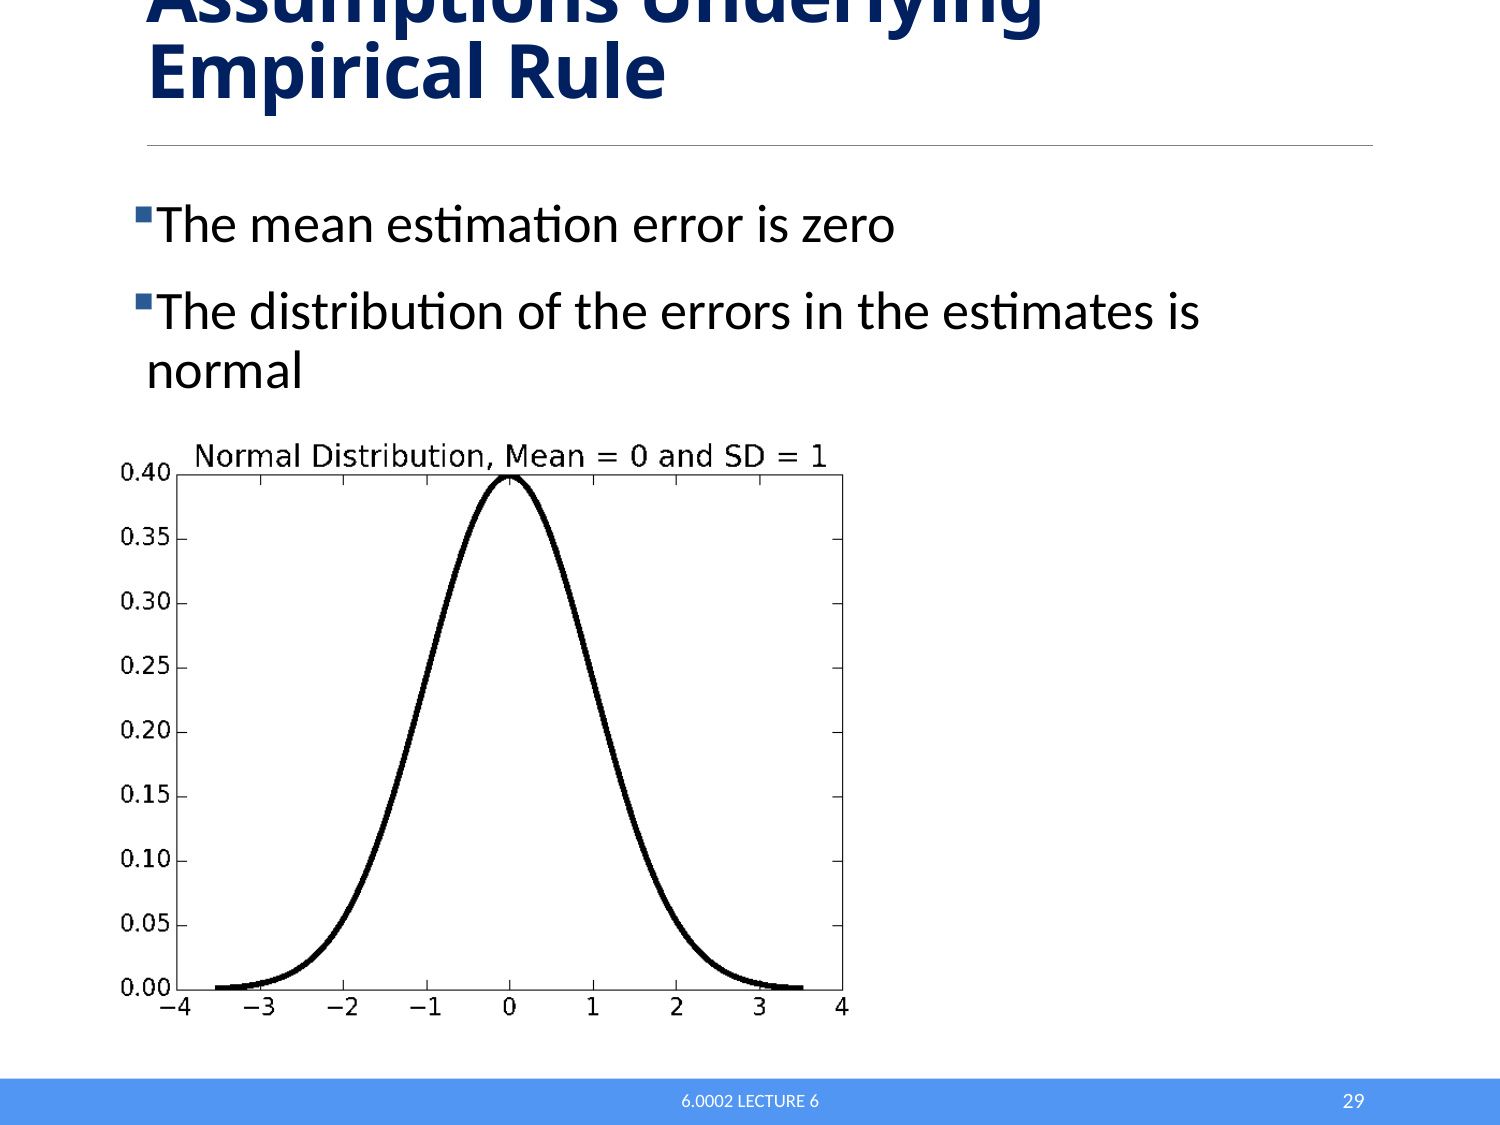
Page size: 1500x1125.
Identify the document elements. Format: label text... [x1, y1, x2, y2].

title Assumptions Underlying Empirical Rule [131, 42, 1369, 122]
slide_number 29 [1218, 1069, 1380, 1125]
picture [69, 409, 928, 1054]
footer 6.0002 Lecture 6 [453, 1069, 1047, 1125]
list The mean estimation error is zero The distribution of the errors in the estimates is normal [131, 187, 1369, 634]
